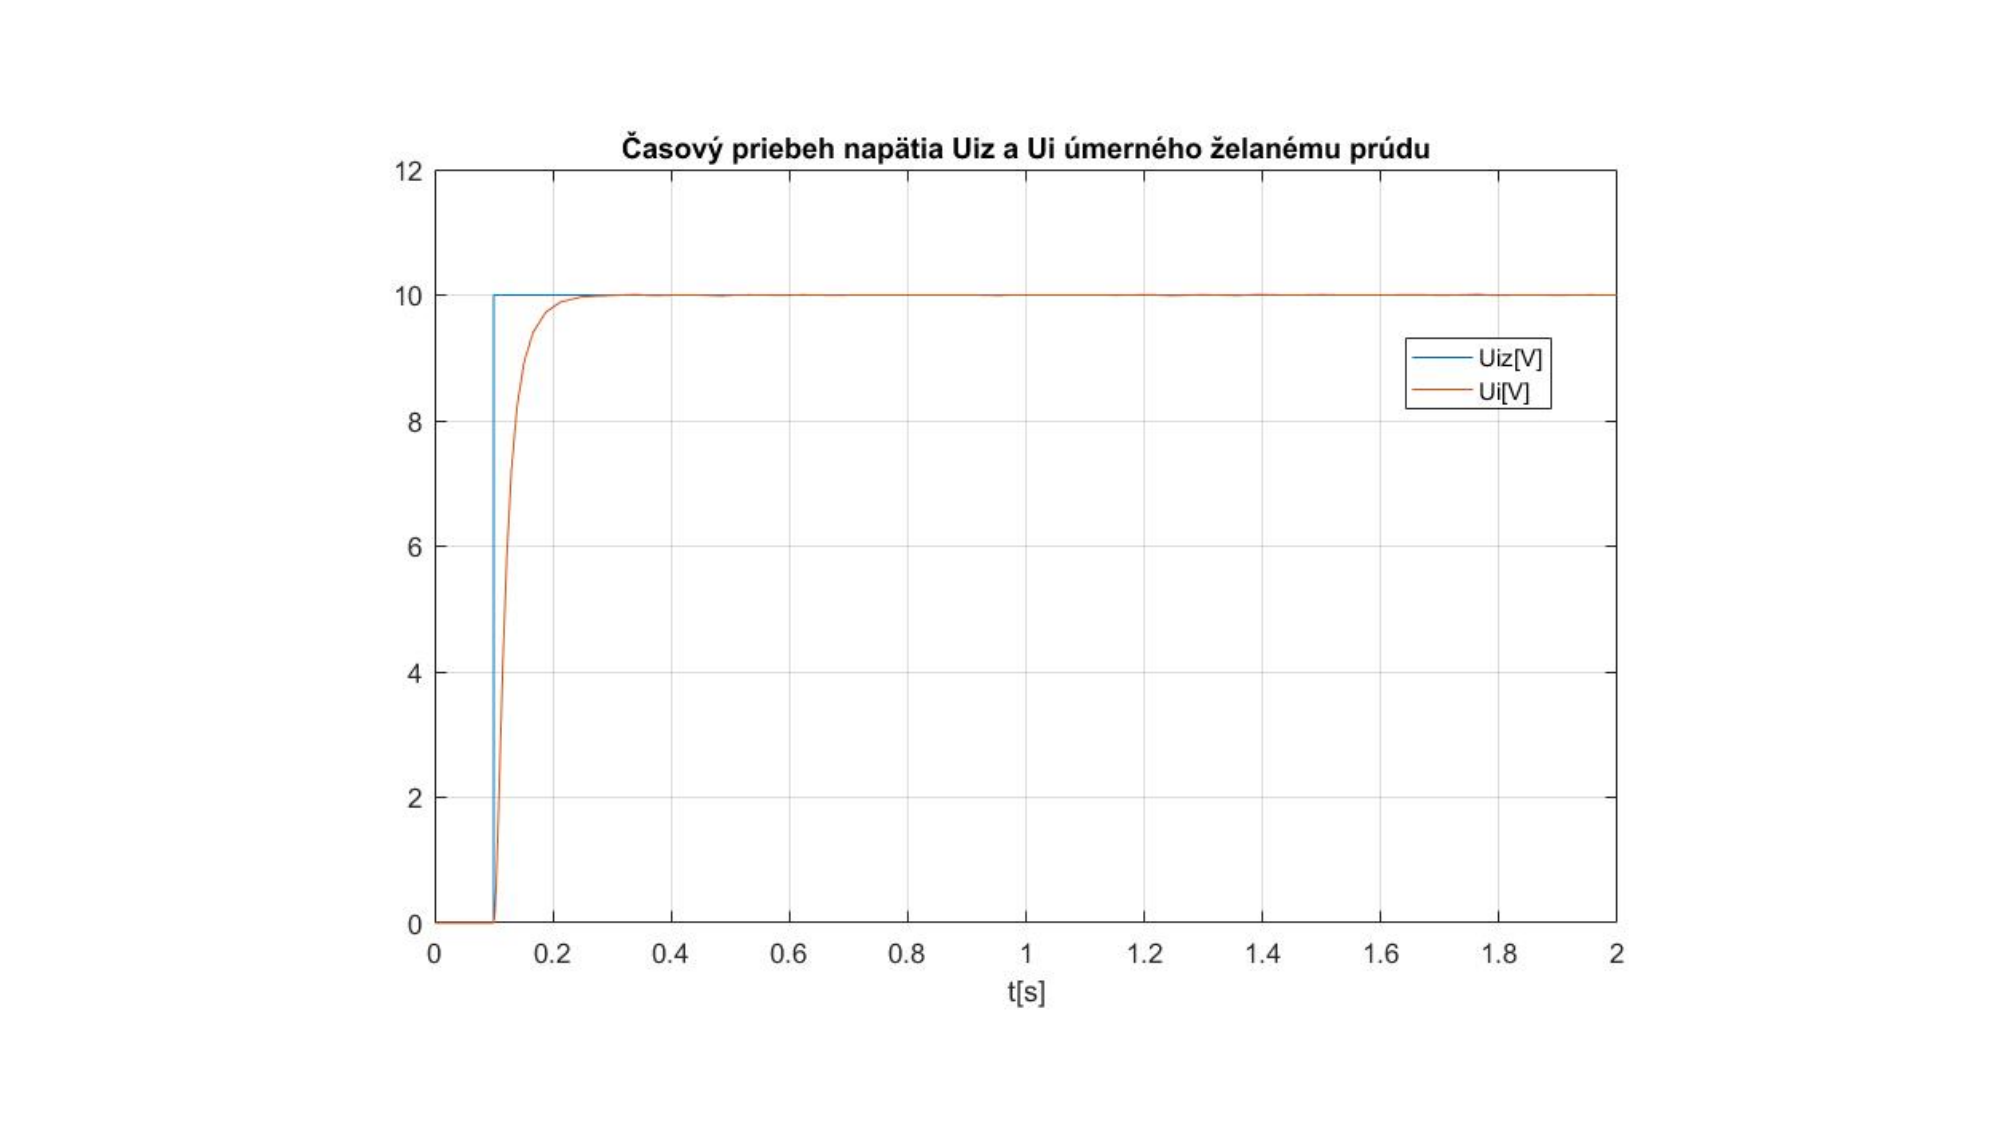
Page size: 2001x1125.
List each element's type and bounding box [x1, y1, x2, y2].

picture [237, 101, 1763, 1024]
